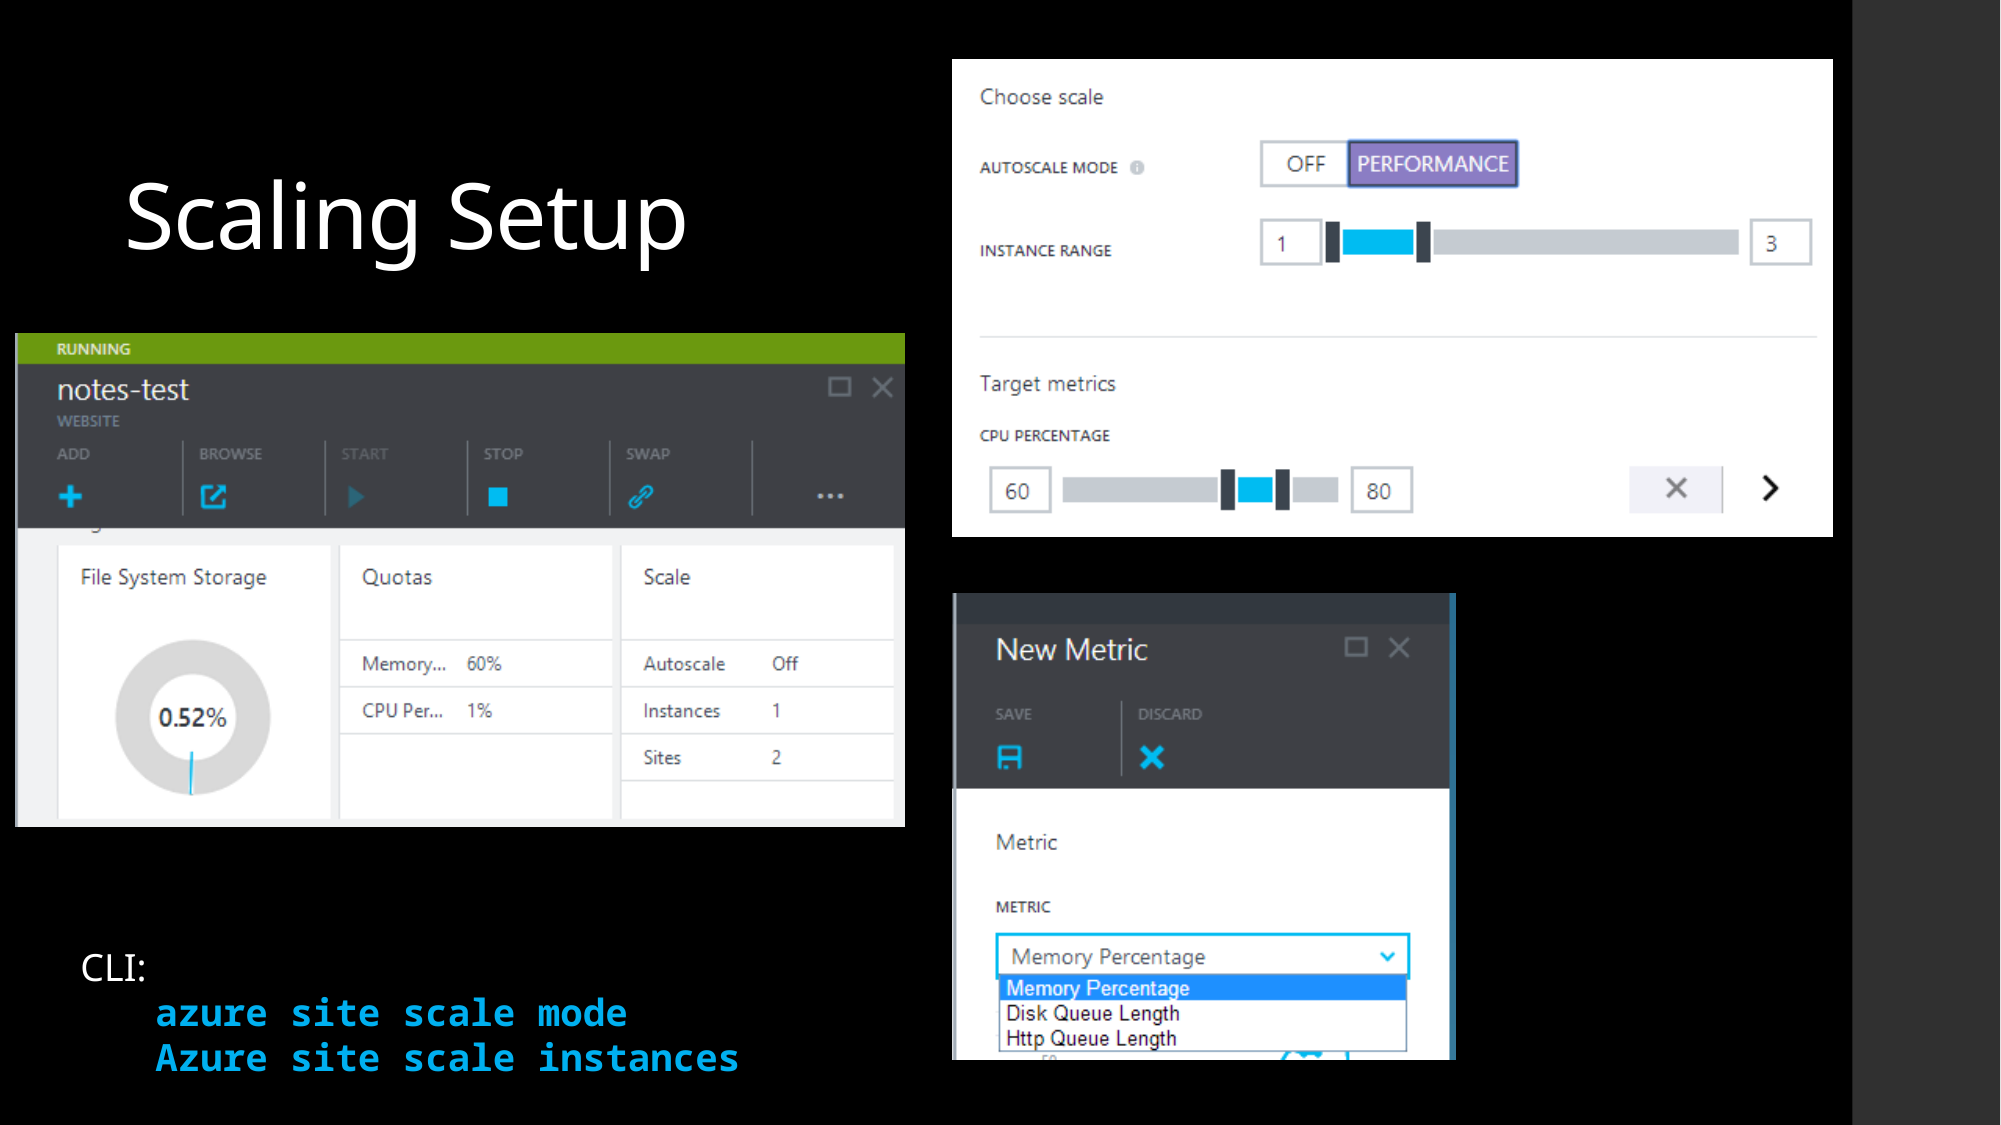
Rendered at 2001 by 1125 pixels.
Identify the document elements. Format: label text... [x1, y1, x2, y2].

picture [952, 59, 1833, 537]
text_box CLI: azure site scale mode Azure site scale instances [65, 936, 1066, 1087]
title Scaling Setup [109, 60, 946, 278]
picture [952, 593, 1456, 1060]
picture [14, 332, 905, 828]
